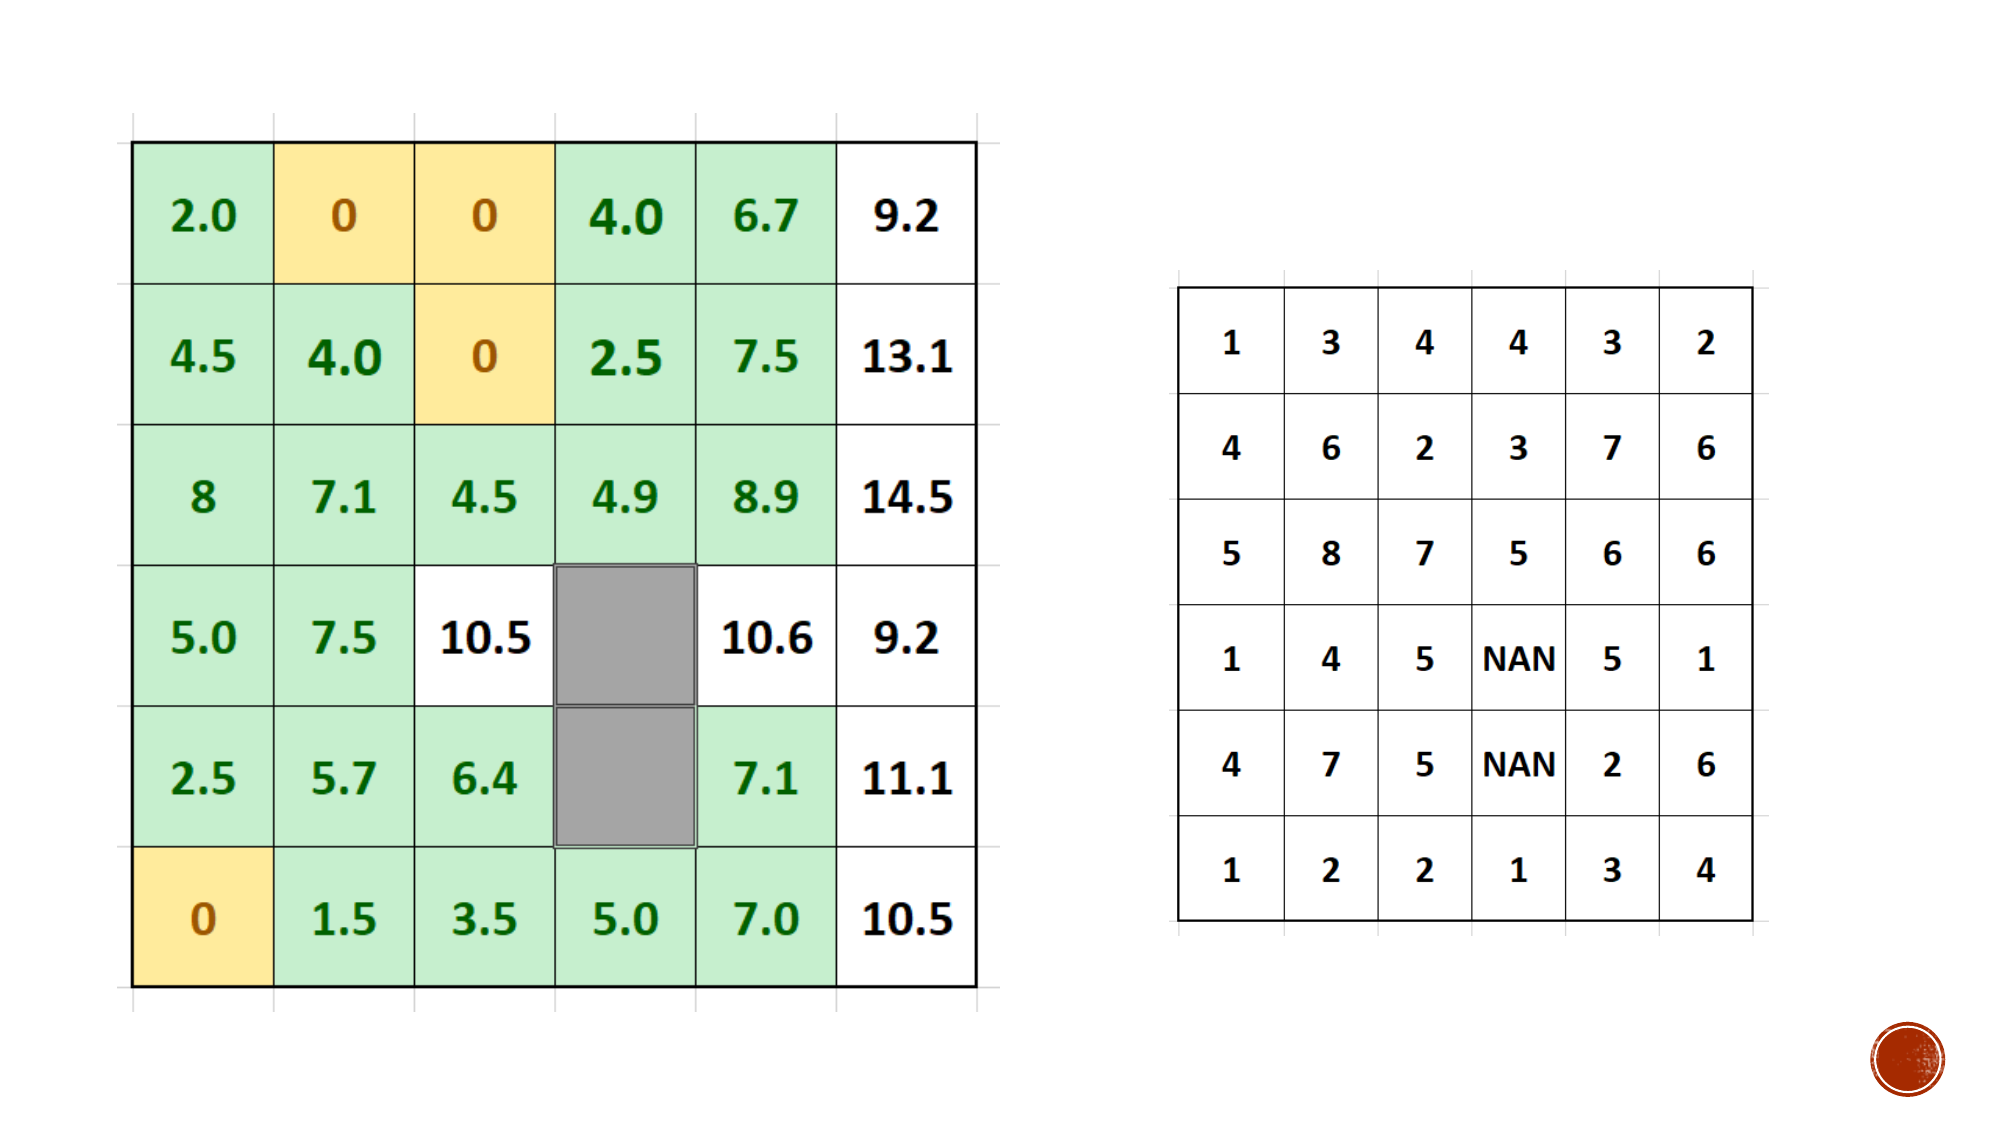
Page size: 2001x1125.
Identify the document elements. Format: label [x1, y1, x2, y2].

list [1172, 274, 1767, 933]
picture [117, 113, 1000, 1012]
